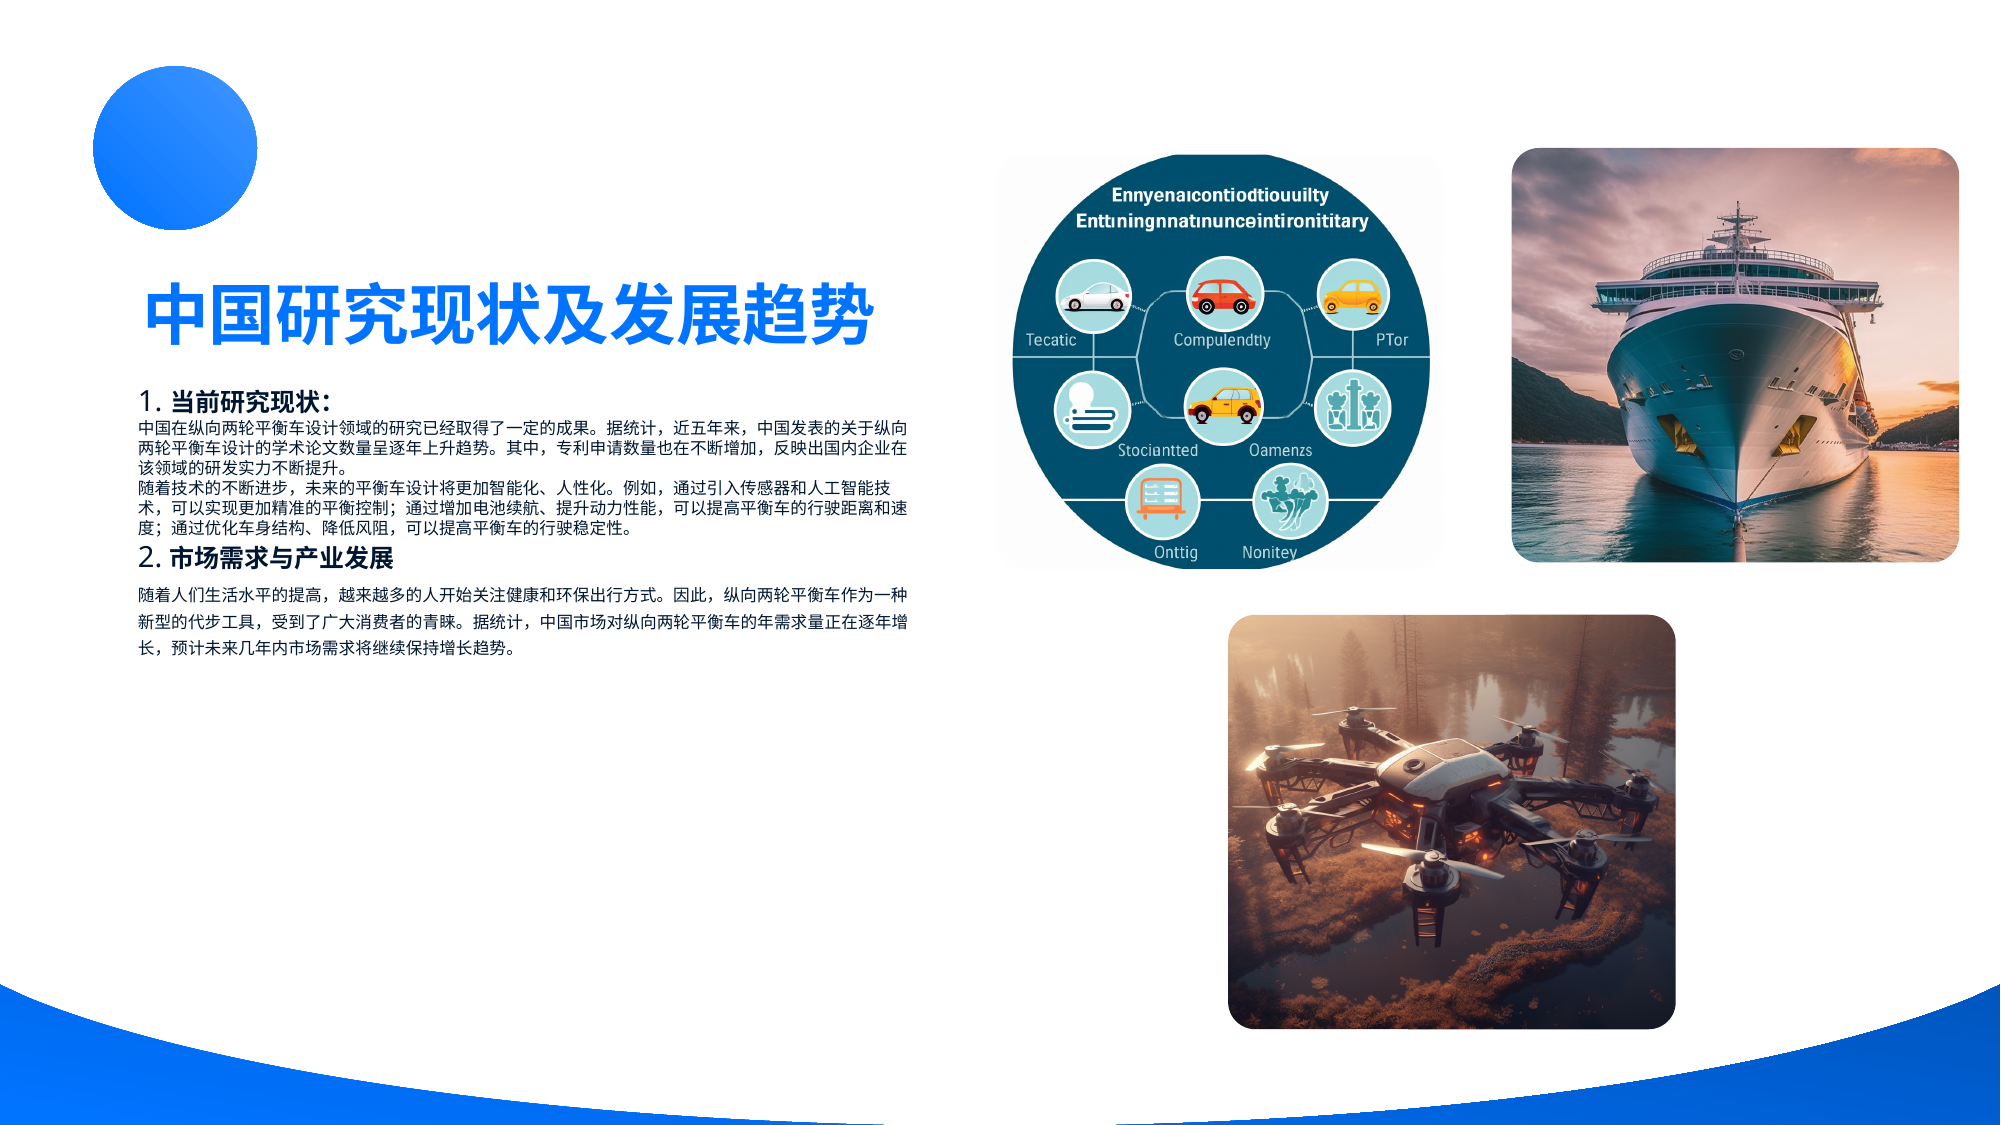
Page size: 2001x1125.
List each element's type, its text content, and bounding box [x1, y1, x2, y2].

text_box [93, 66, 258, 230]
text_box 1. 当前研究现状： 中国在纵向两轮平衡车设计领域的研究已经取得了一定的成果。据统计，近五年来，中国发表的关于纵向两轮平衡车设计的学术论文数量呈逐年上升趋势。其中，专利申请数量也在不断增加，反映出国内企业在该领域的研发实力不断提升。 随着技术的不断进步，未来的平衡车设计将更加智能化、人性化。例如，通过引入传感器和人工智能技术，可以实现更加精准的平衡控制；通过增加电池续航、提升动力性能，可以提高平衡车的行驶距离和速度；通过优化车身结构、降低风阻，可以提高平衡车的行驶稳定性。 2.市场需求与产业发展 随着人们生活水平的提高，越来越多的人开始关注健康和环保出行方式。因此，纵向两轮平衡车作为一种新型的代步工具，受到了广大消费者的青睐。据统计，中国市场对纵向两轮平衡车的年需求量正在逐年增长，预计未来几年内市场需求将继续保持增长趋势。 [123, 374, 935, 948]
text_box 中国研究现状及发展趋势 [127, 263, 935, 362]
text_box [1510, 146, 1961, 564]
text_box [1057, 983, 2000, 1125]
text_box [994, 153, 1445, 571]
text_box [0, 983, 943, 1125]
text_box [1227, 613, 1677, 1031]
